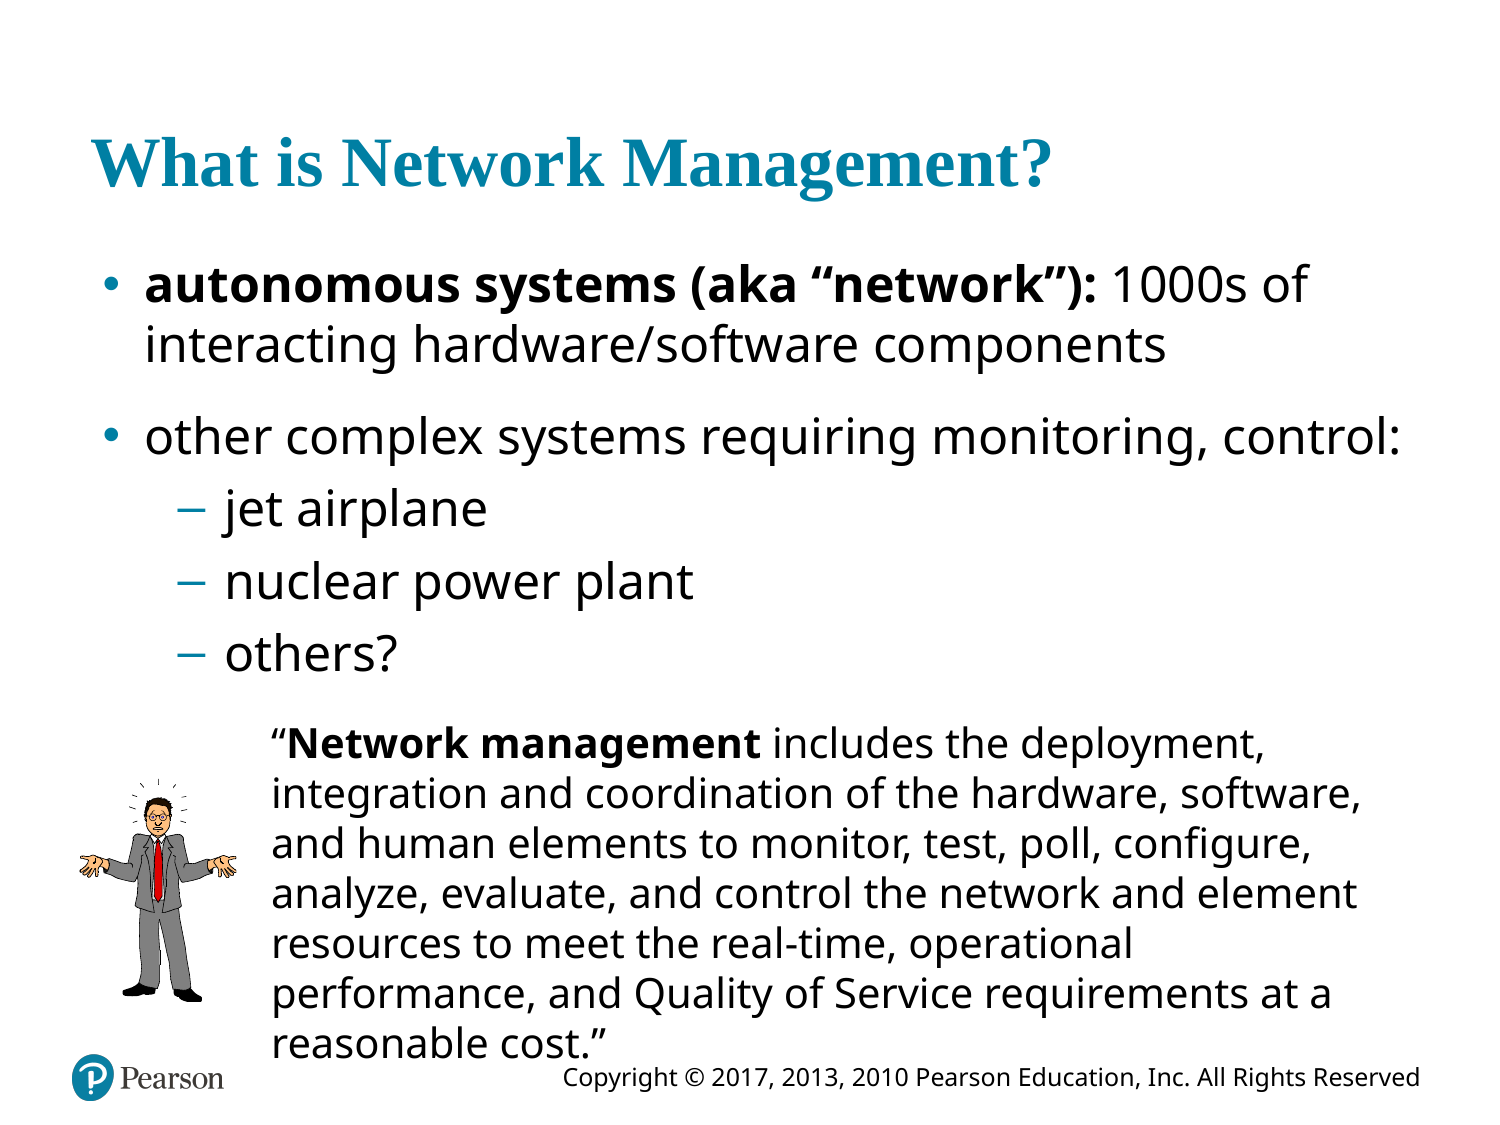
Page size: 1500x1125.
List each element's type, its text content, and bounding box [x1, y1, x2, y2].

picture [80, 1063, 106, 1088]
picture [72, 1054, 88, 1070]
picture [98, 1054, 224, 1101]
picture [72, 1087, 83, 1101]
picture [78, 778, 237, 1003]
list “Network management includes the deployment, integration and coordination of the hardware, software, and human elements to monitor, test, poll, configure, analyze, evaluate, and control the network and element resources to meet the real-time, operational performance, and Quality of Service requirements at a reasonable cost.” [256, 701, 1413, 1125]
title What is Network Management? [75, 0, 1425, 216]
list autonomous systems (aka “network”): 1000s of interacting hardware/software components other complex systems requiring monitoring, control: jet airplane nuclear power plant others? [87, 237, 1425, 906]
